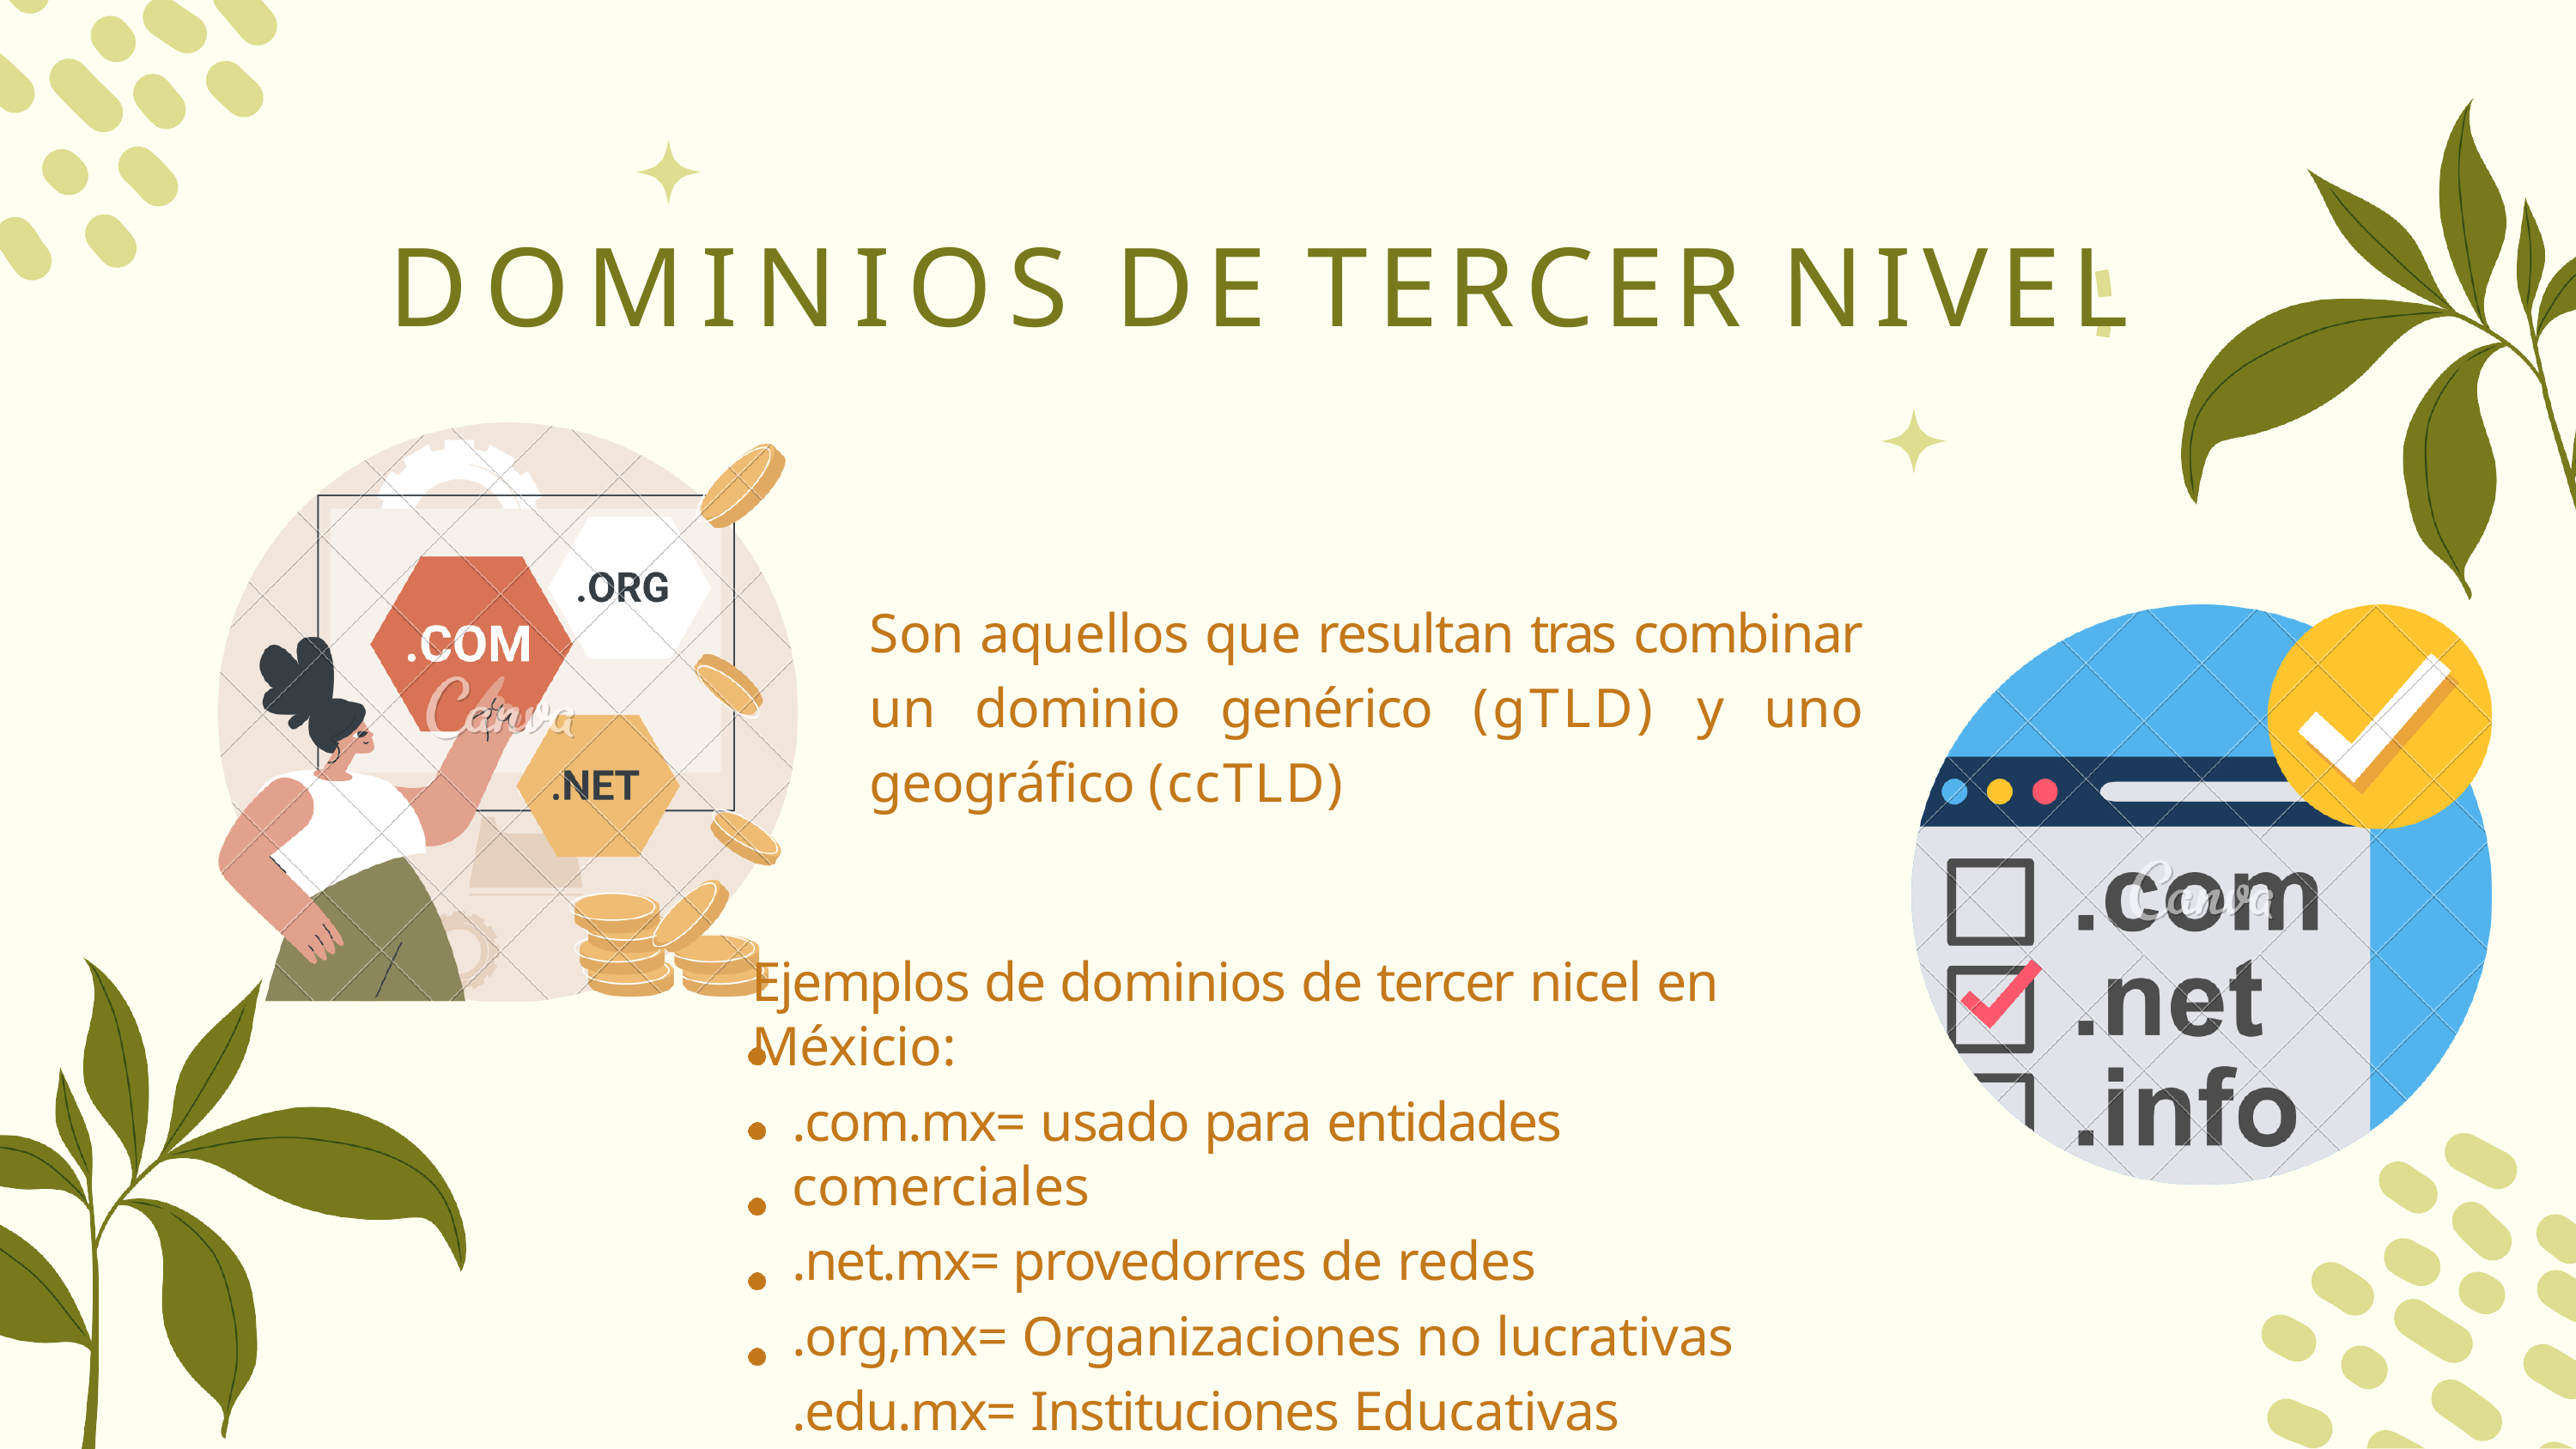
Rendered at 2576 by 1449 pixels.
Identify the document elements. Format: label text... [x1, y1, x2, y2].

title DOMINIOS DE TERCER NIVEL [179, 75, 2317, 460]
text_box [1911, 460, 1917, 474]
picture [747, 1197, 766, 1216]
picture [0, 421, 799, 1449]
text_box Son aquellos que resultan tras combinar un dominio genérico (gTLD) y uno geográfico (ccTLD) Ejemplos de dominios de tercer nicel en Méxicio: .com.mx= usado para entidades comerciales .net.mx= provedorres de redes .org,mx= Organizaciones no lucrativas .edu.mx= Instituciones Educativas .gob.mx= Entidades Gubernamentales [750, 586, 1885, 1449]
picture [747, 1272, 766, 1291]
picture [1911, 604, 2492, 1185]
picture [747, 1347, 766, 1366]
picture [2181, 97, 2576, 601]
picture [747, 1122, 766, 1141]
picture [747, 1046, 766, 1065]
